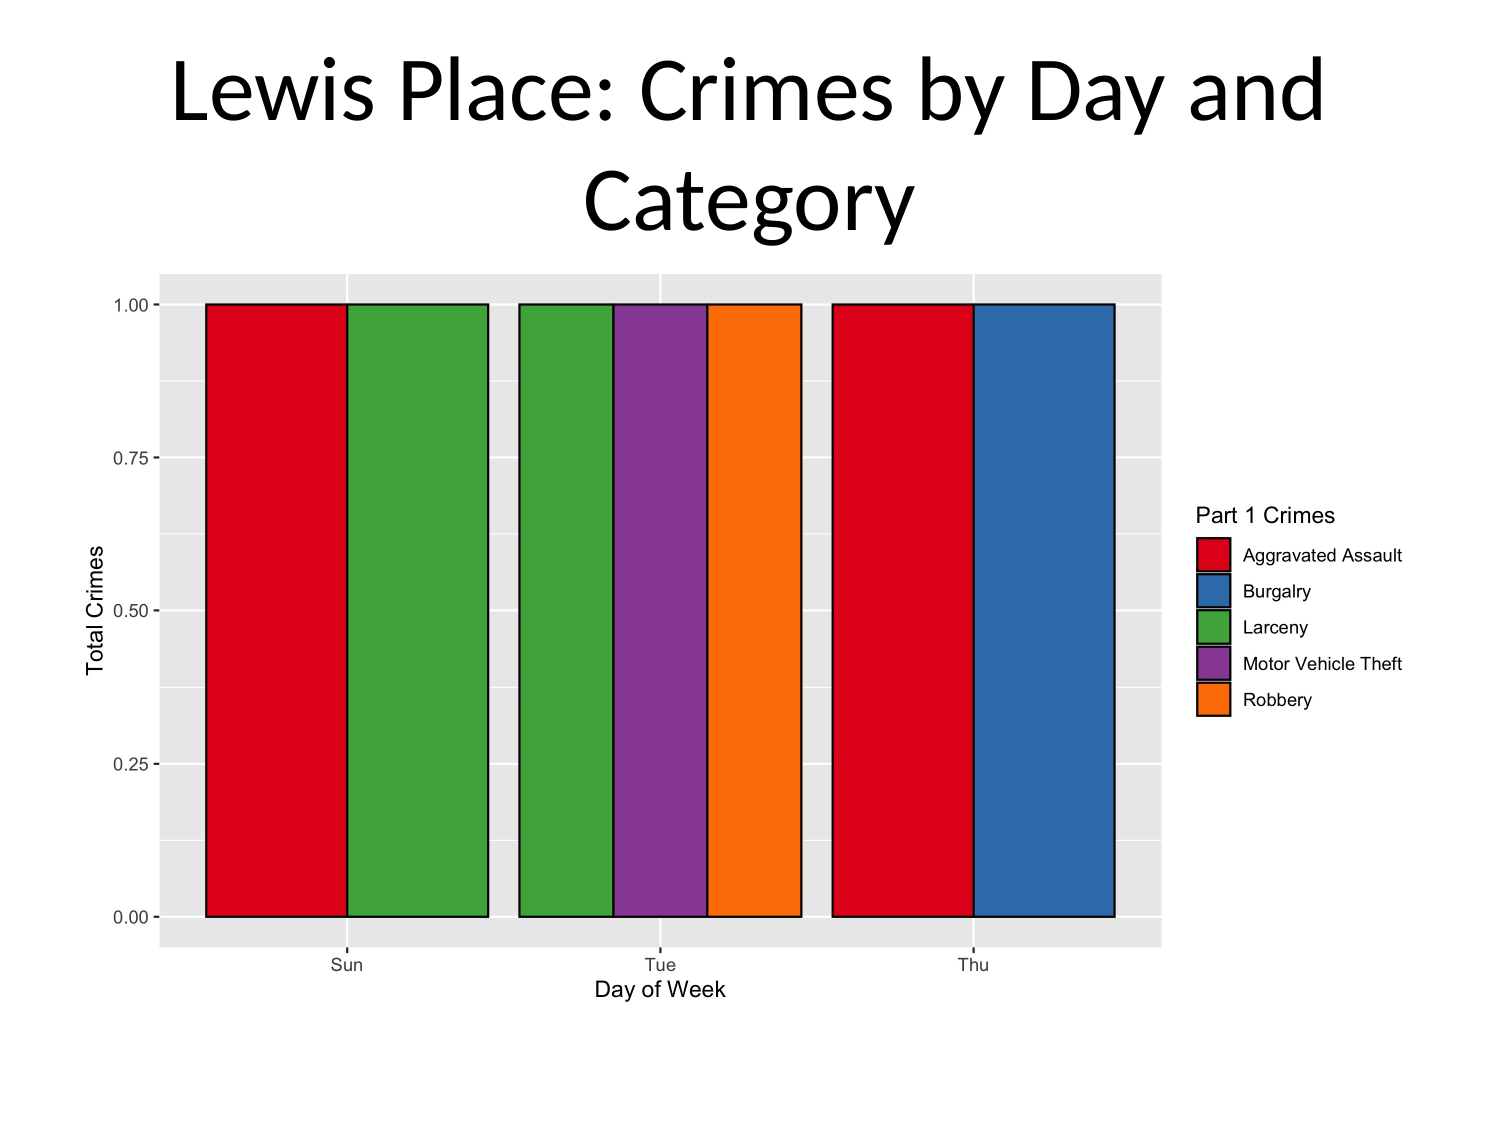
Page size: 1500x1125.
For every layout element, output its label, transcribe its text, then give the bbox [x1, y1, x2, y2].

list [74, 262, 1426, 1013]
title Lewis Place: Crimes by Day and Category [75, 45, 1425, 233]
